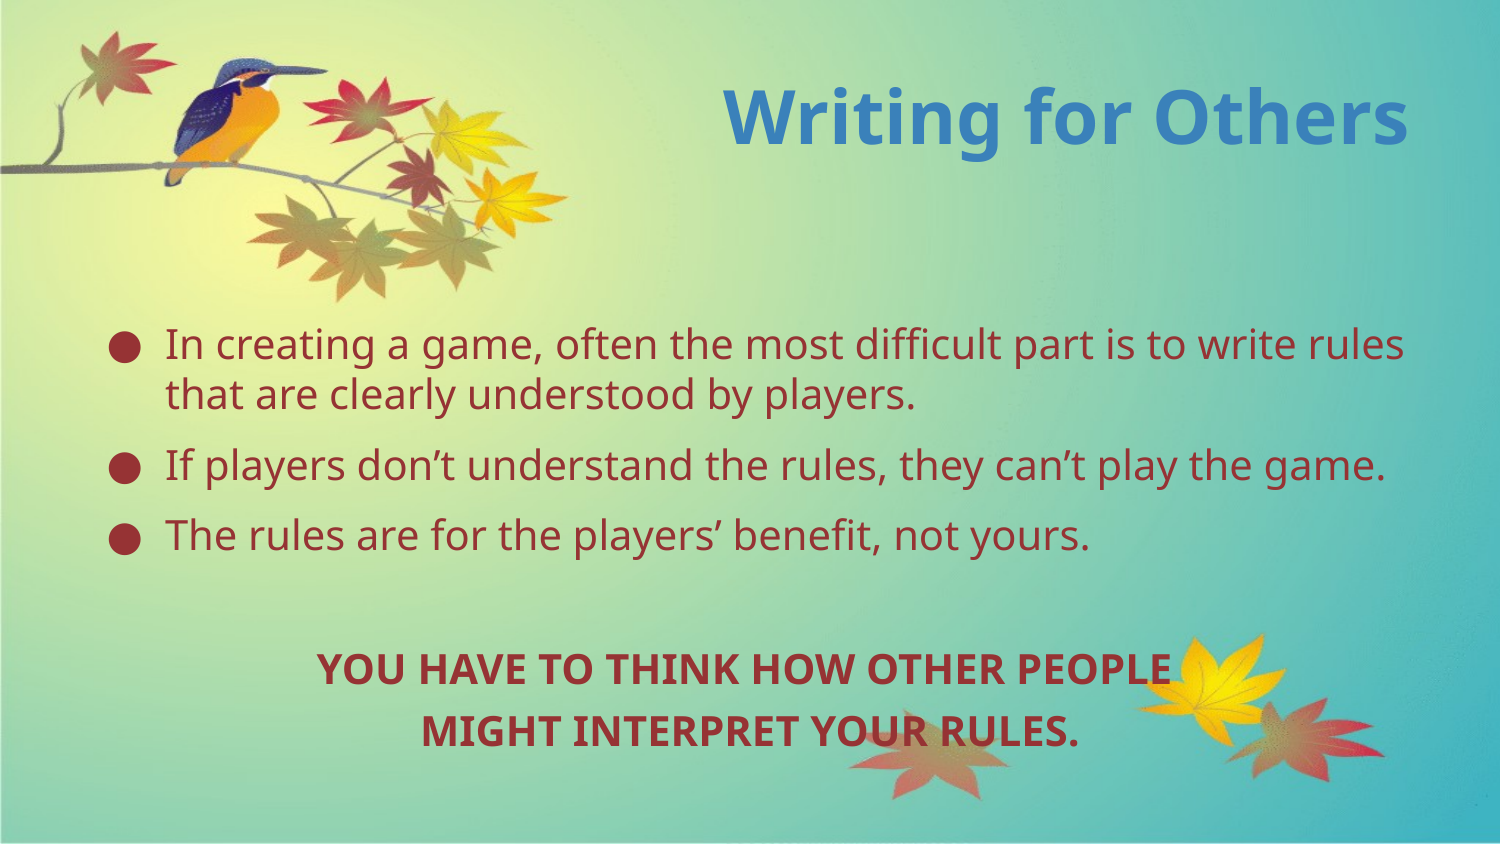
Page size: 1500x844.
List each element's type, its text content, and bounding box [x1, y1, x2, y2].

list In creating a game, often the most difficult part is to write rules that are clearly understood by players. If players don’t understand the rules, they can’t play the game. The rules are for the players’ benefit, not yours. YOU HAVE TO THINK HOW OTHER PEOPLE MIGHT INTERPRET YOUR RULES. [75, 302, 1425, 808]
picture [0, 0, 1500, 844]
title Writing for Others [75, 33, 1425, 175]
